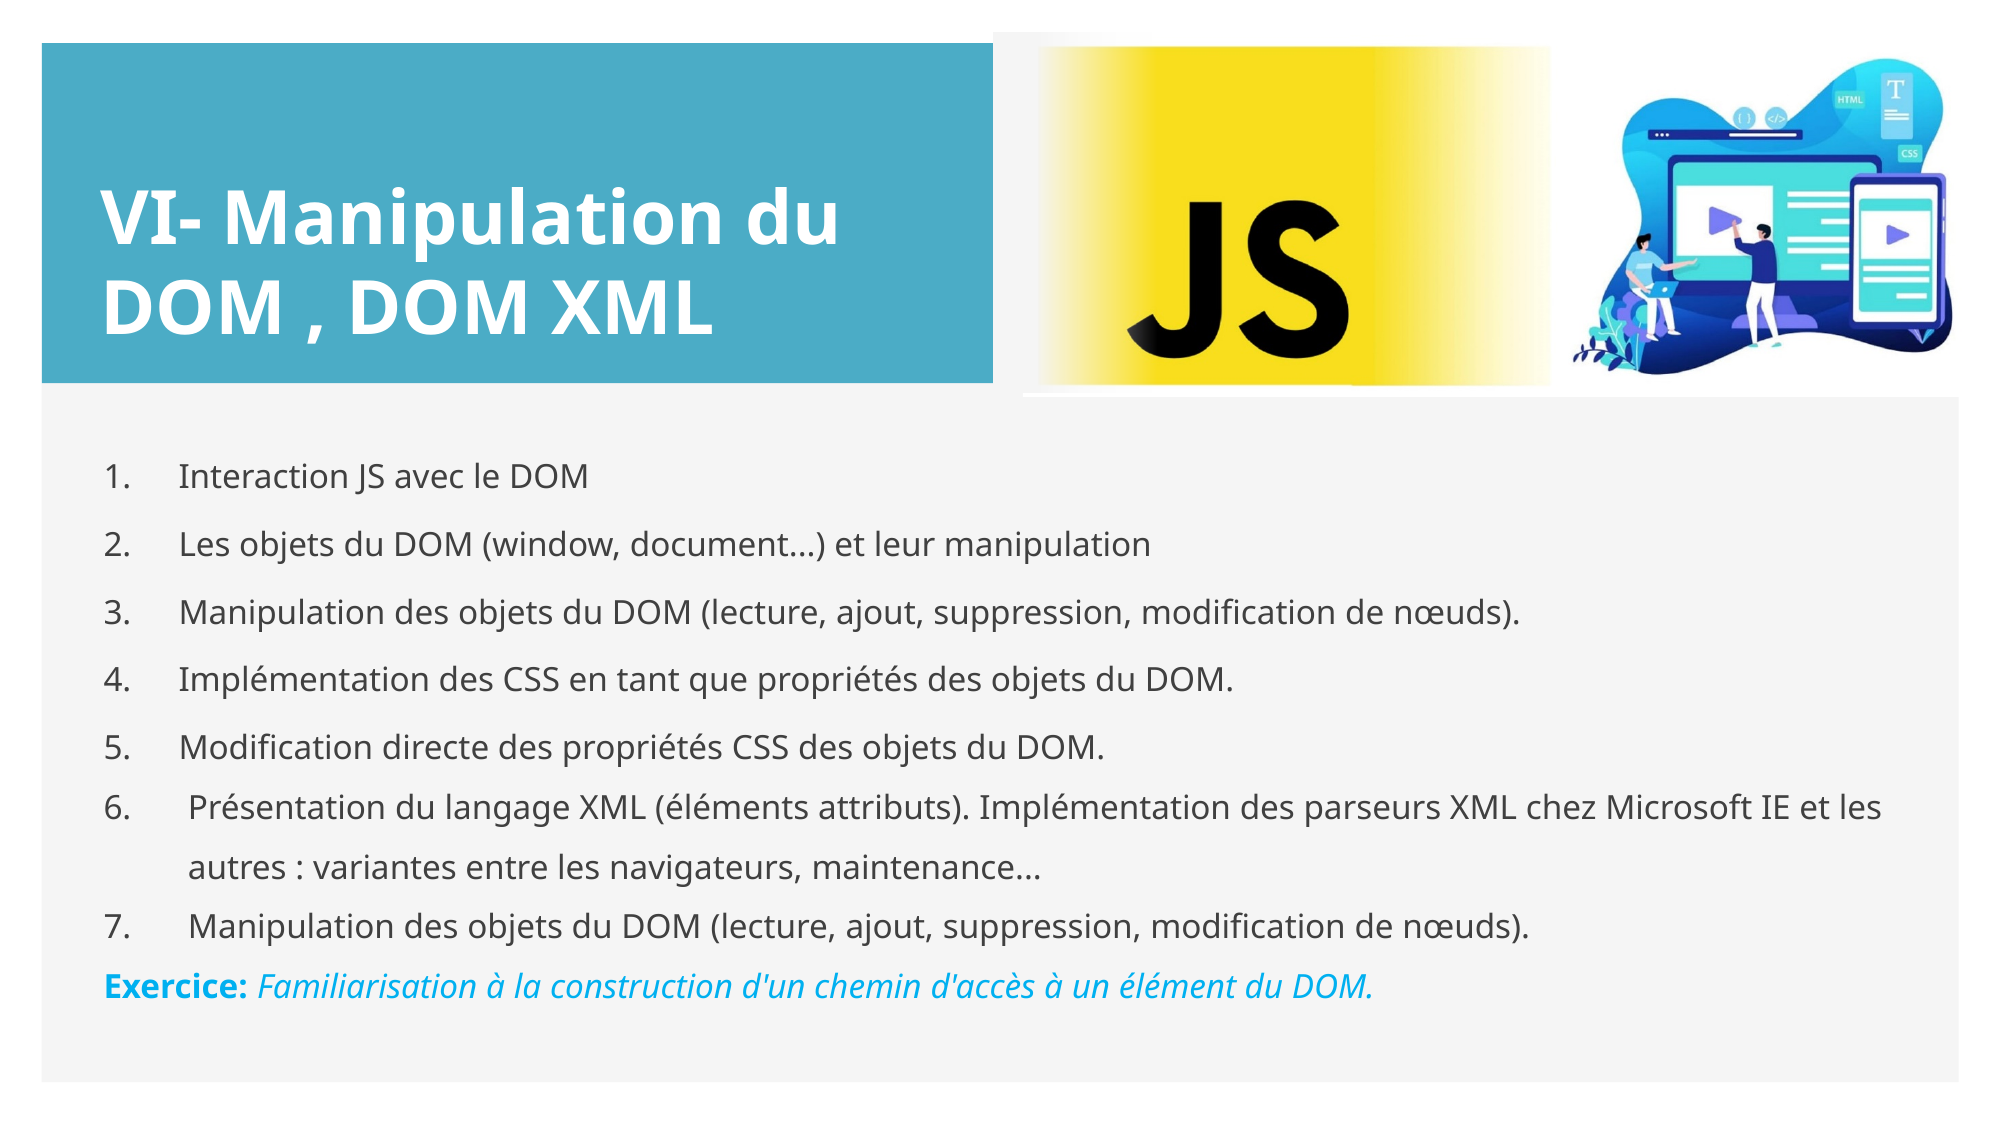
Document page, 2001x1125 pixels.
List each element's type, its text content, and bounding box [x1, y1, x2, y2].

picture [1022, 35, 1982, 397]
list Interaction JS avec le DOM Les objets du DOM (window, document...) et leur manipulation Manipulation des objets du DOM (lecture, ajout, suppression, modification de nœuds). Implémentation des CSS en tant que propriétés des objets du DOM. Modification directe des propriétés CSS des objets du DOM. Présentation du langage XML (éléments attributs). Implémentation des parseurs XML chez Microsoft IE et les autres : variantes entre les navigateurs, maintenance... Manipulation des objets du DOM (lecture, ajout, suppression, modification de nœuds). Exercice: Familiarisation à la construction d'un chemin d'accès à un élément du DOM. [88, 420, 1920, 1073]
title VI- Manipulation du DOM , DOM XML [85, 81, 964, 357]
text_box [992, 31, 1158, 393]
